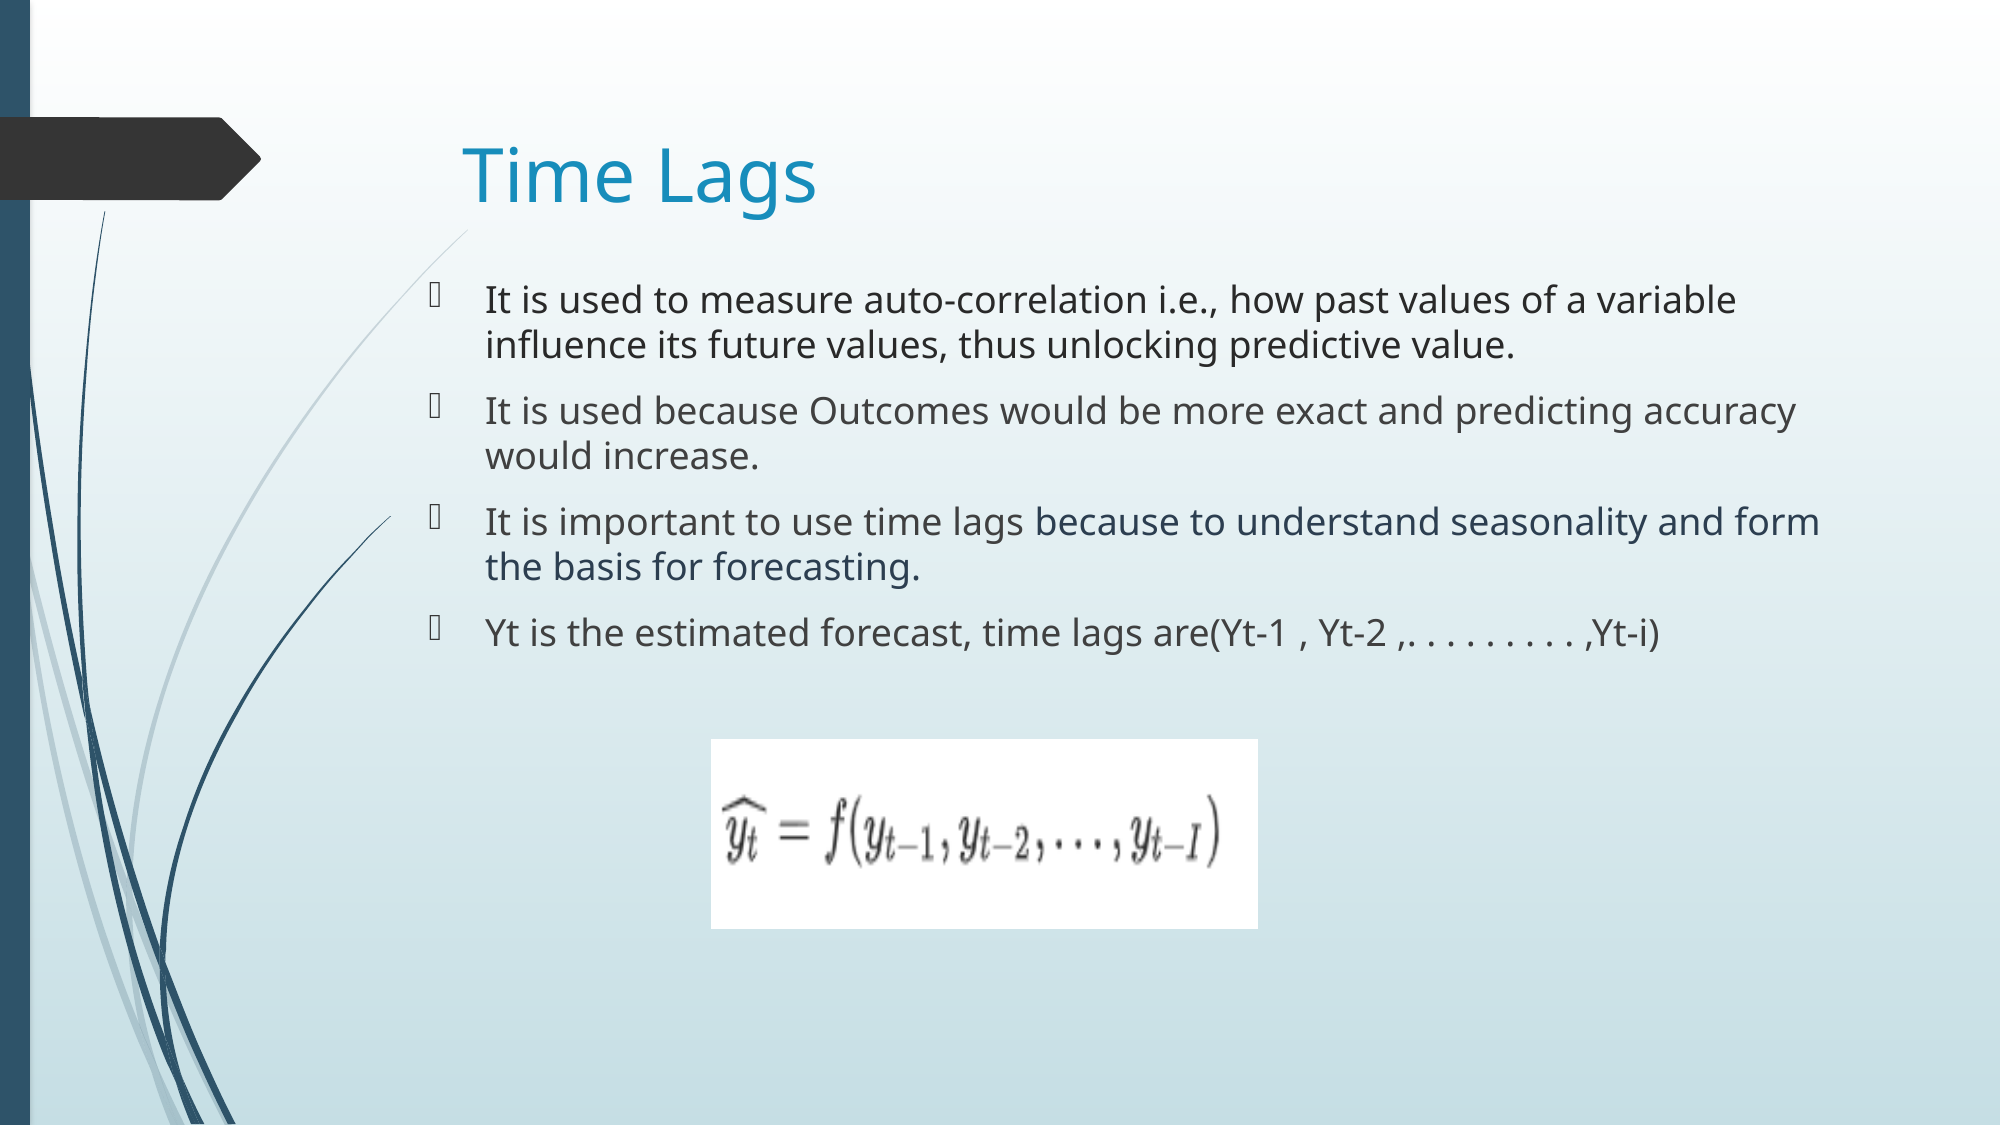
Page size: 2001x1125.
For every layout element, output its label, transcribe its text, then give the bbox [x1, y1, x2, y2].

picture [711, 738, 1258, 929]
title Time Lags [447, 120, 1910, 331]
list It is used to measure auto-correlation i.e., how past values of a variable influence its future values, thus unlocking predictive value. It is used because Outcomes would be more exact and predicting accuracy would increase. It is important to use time lags because to understand seasonality and form the basis for forecasting. Yt is the estimated forecast, time lags are(Yt-1 , Yt-2 ,. . . . . . . . . ,Yt-i) [413, 268, 1877, 704]
